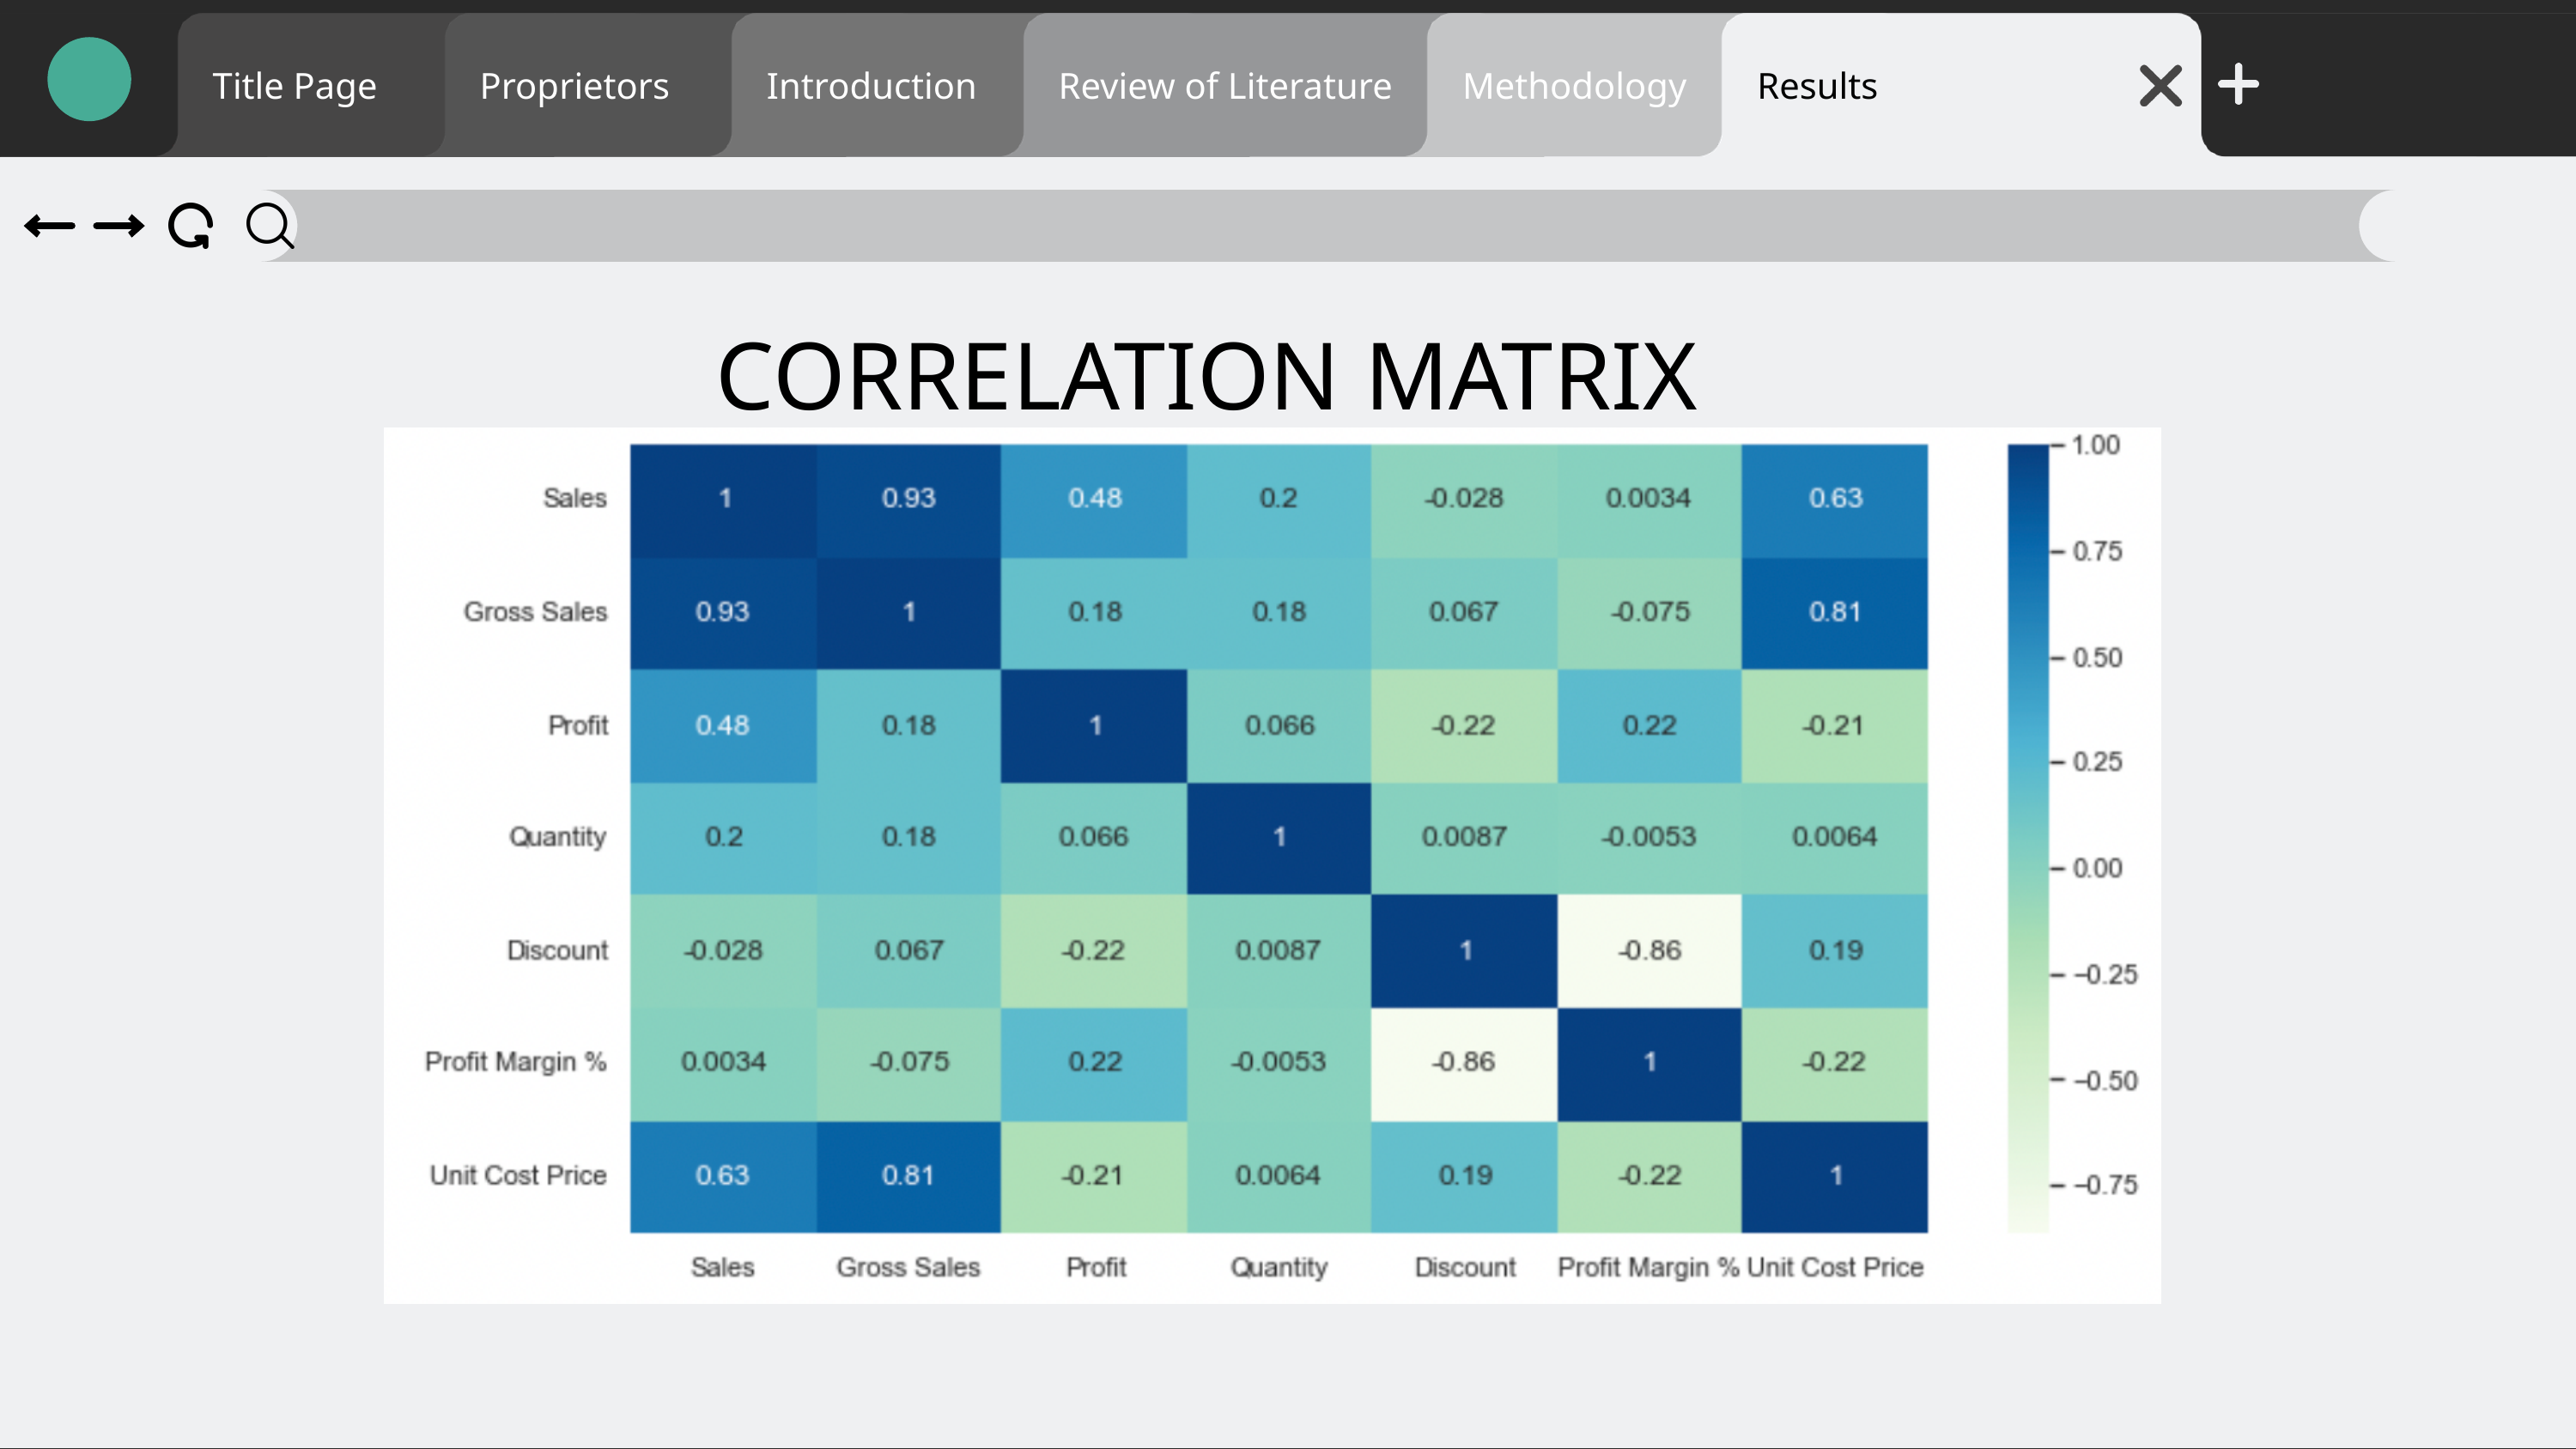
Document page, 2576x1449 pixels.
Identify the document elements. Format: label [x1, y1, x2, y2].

text_box [225, 189, 2432, 263]
picture [168, 203, 213, 249]
text_box [0, 156, 2576, 1449]
picture [0, 13, 2576, 156]
text_box [46, 36, 132, 122]
picture [246, 203, 295, 249]
picture [384, 427, 2161, 1304]
